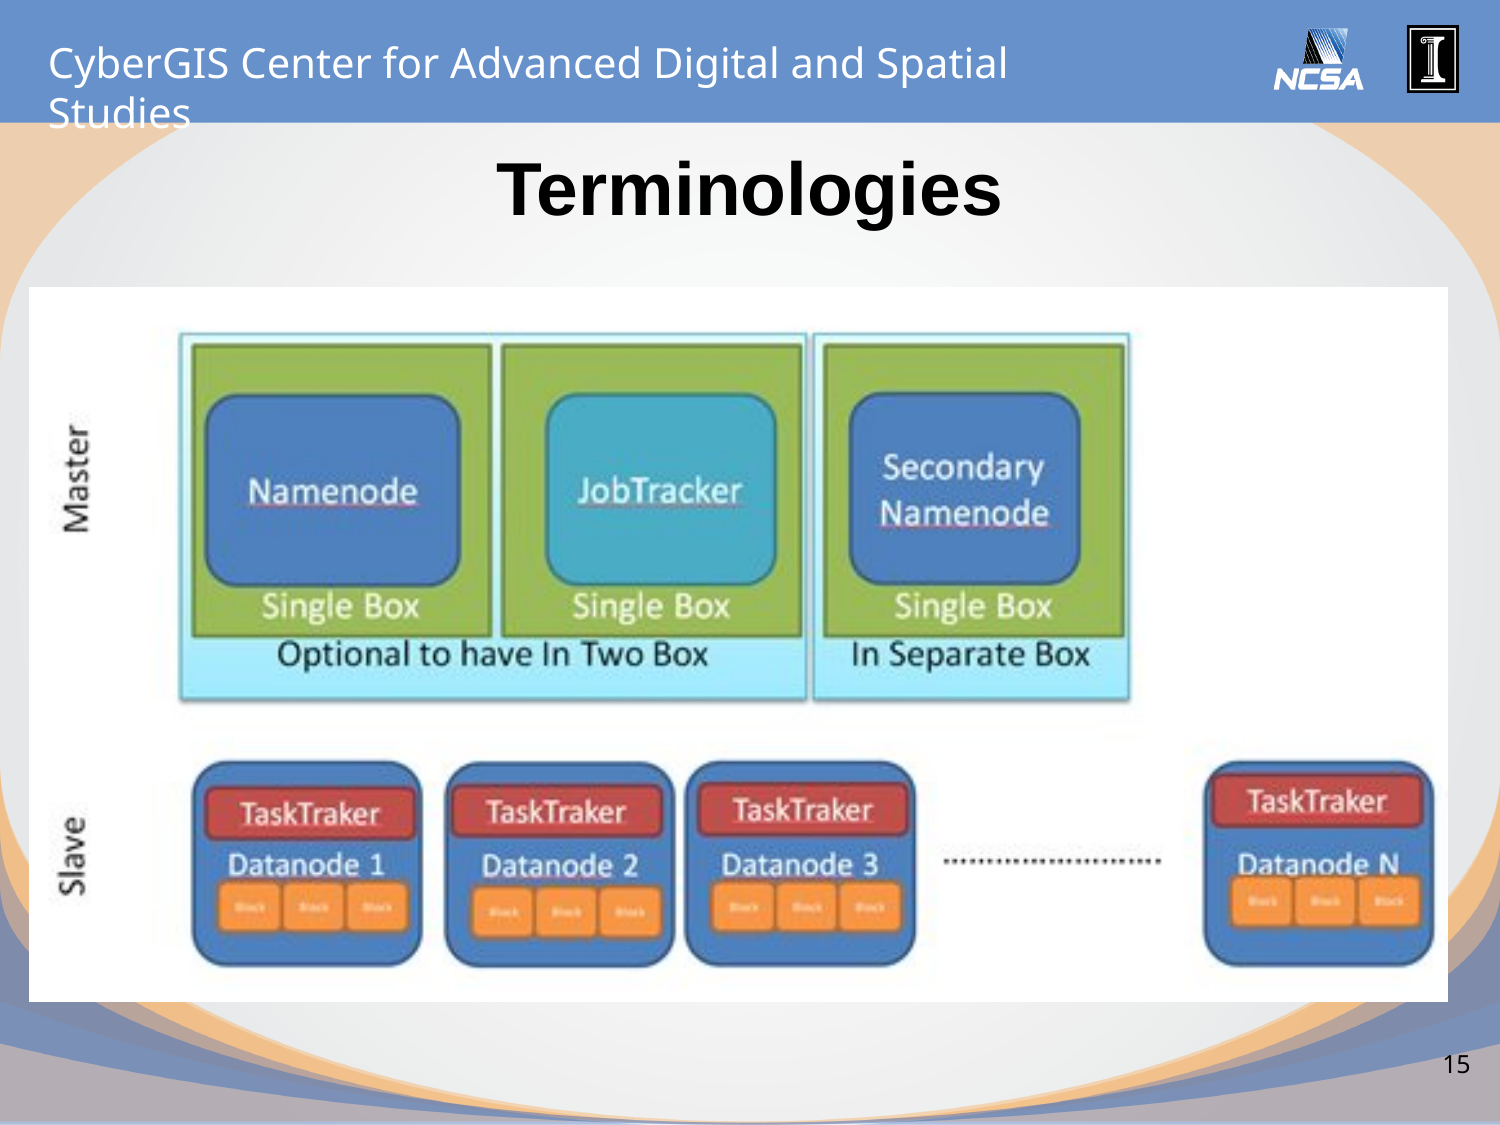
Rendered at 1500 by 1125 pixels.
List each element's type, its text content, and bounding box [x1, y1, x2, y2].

slide_number 15 [1437, 1033, 1488, 1099]
picture [0, 0, 1500, 1125]
title Terminologies [62, 126, 1438, 238]
